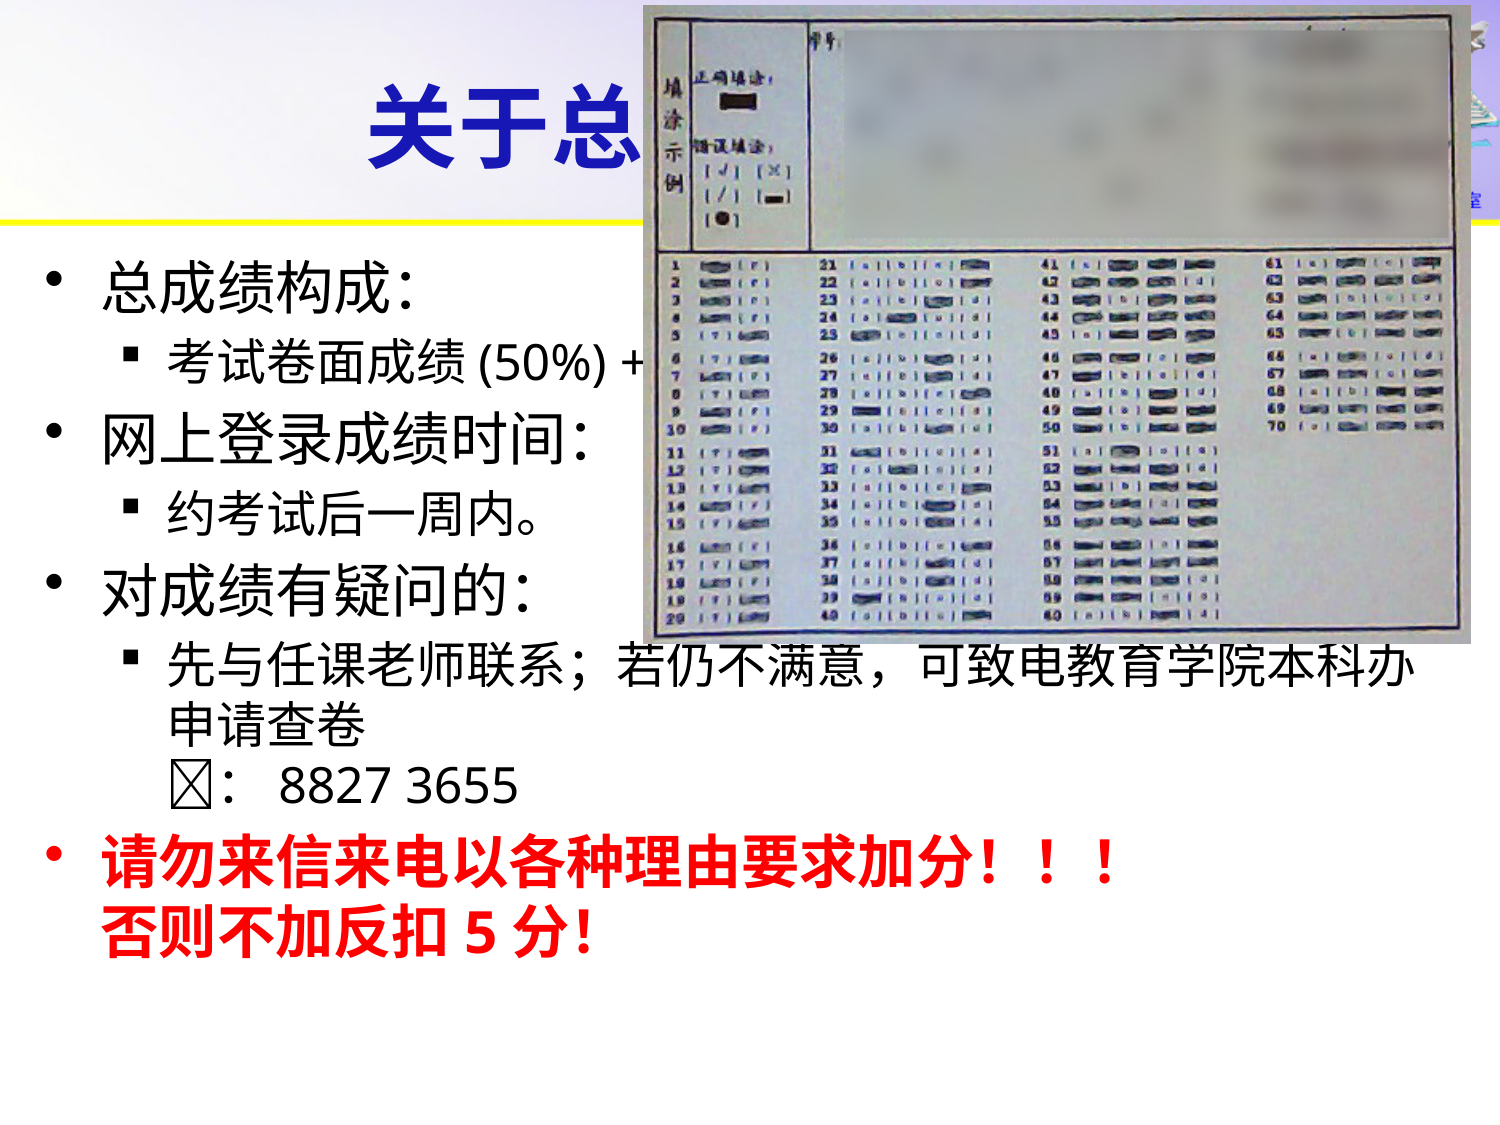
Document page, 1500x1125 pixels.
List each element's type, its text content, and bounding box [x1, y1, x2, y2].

picture [0, 0, 1500, 645]
title 关于总评成绩 [29, 30, 638, 219]
list 总成绩构成： 考试卷面成绩(50%) + 平时成绩(50%)。 网上登录成绩时间： 约考试后一周内。 对成绩有疑问的： 先与任课老师联系；若仍不满意，可致电教育学院本科办申请查卷 ：8827 3655 请勿来信来电以各种理由要求加分！！！ 否则不加反扣5分！ [29, 243, 1460, 1107]
